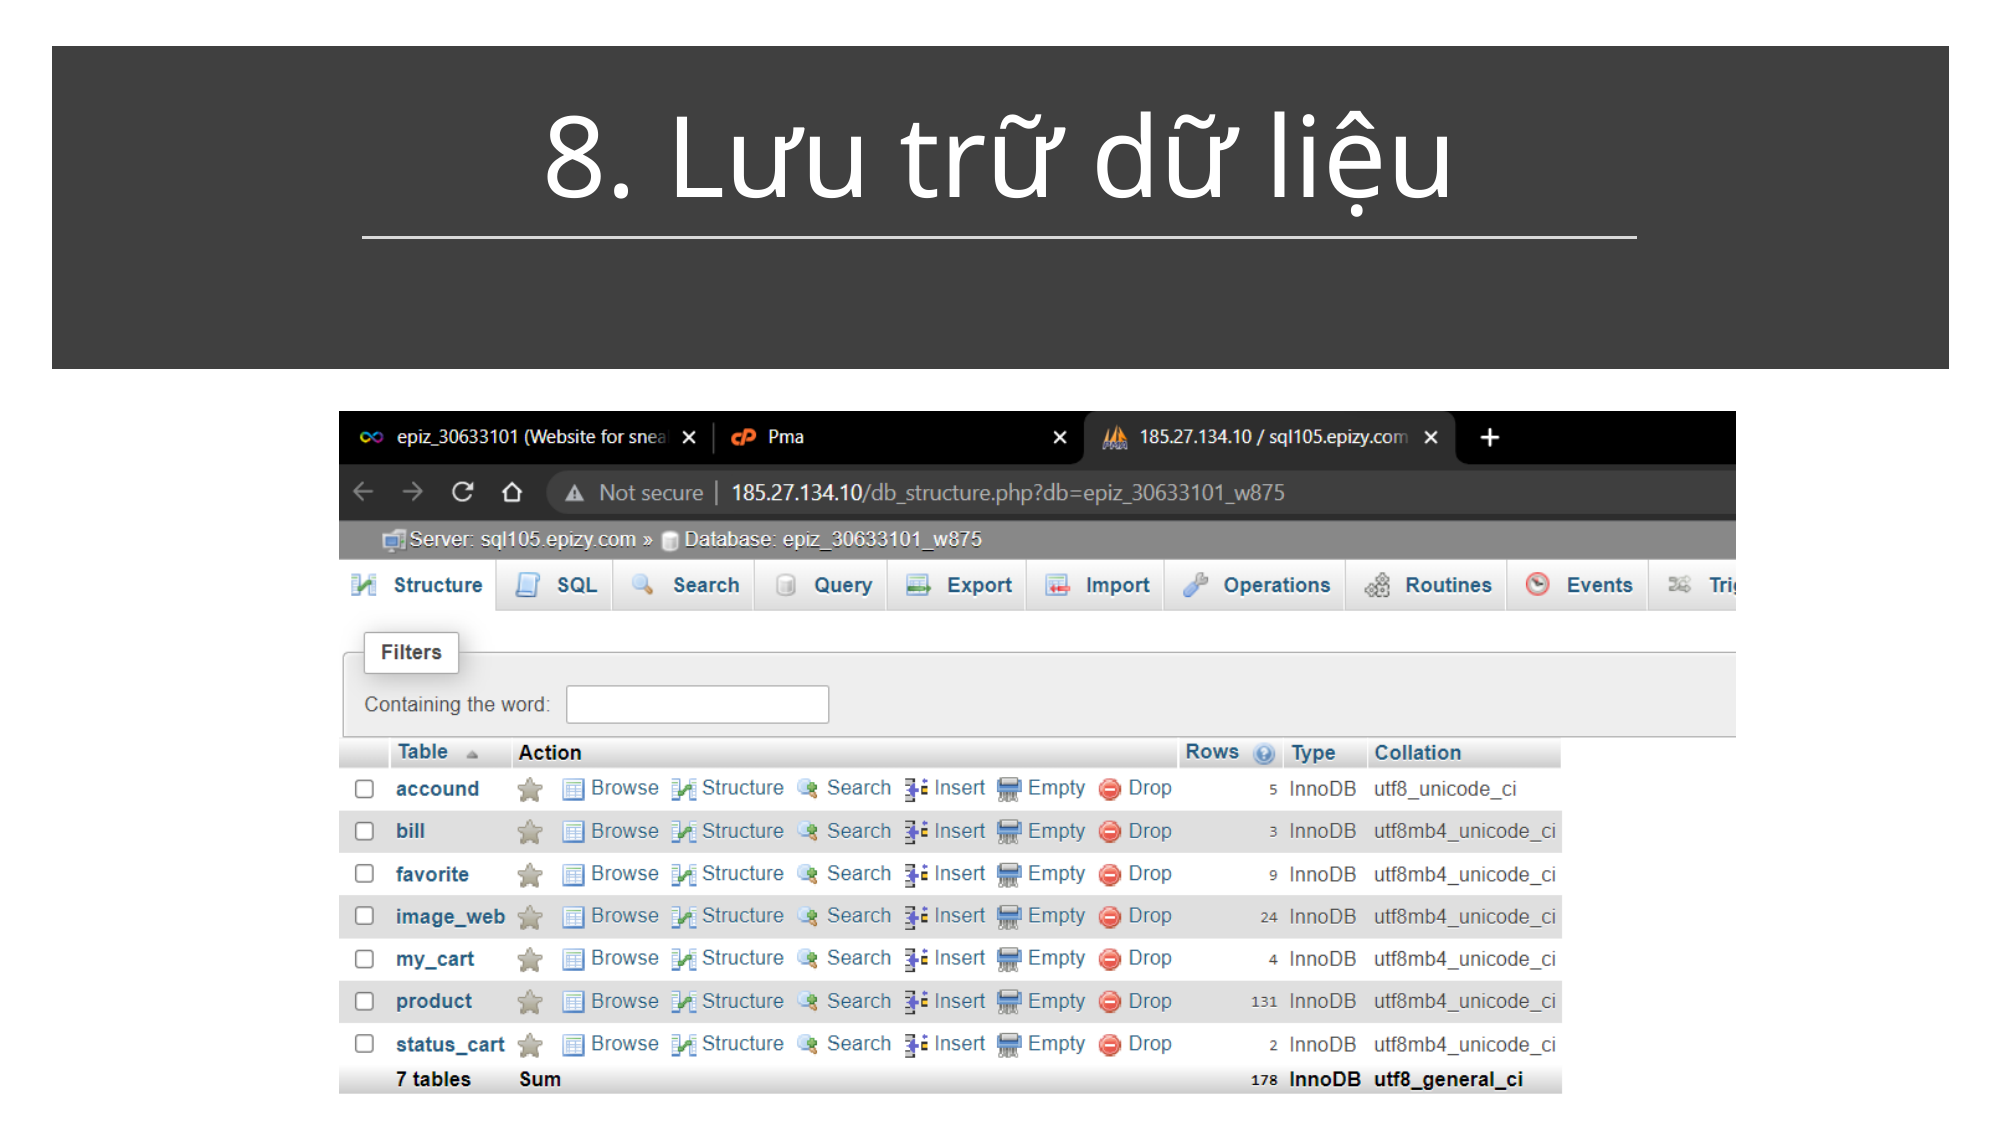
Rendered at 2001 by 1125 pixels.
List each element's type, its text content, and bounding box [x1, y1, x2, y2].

title 8. Lưu trữ dữ liệu [86, 76, 1914, 230]
text_box [61, 55, 1939, 360]
picture [339, 411, 1736, 1110]
